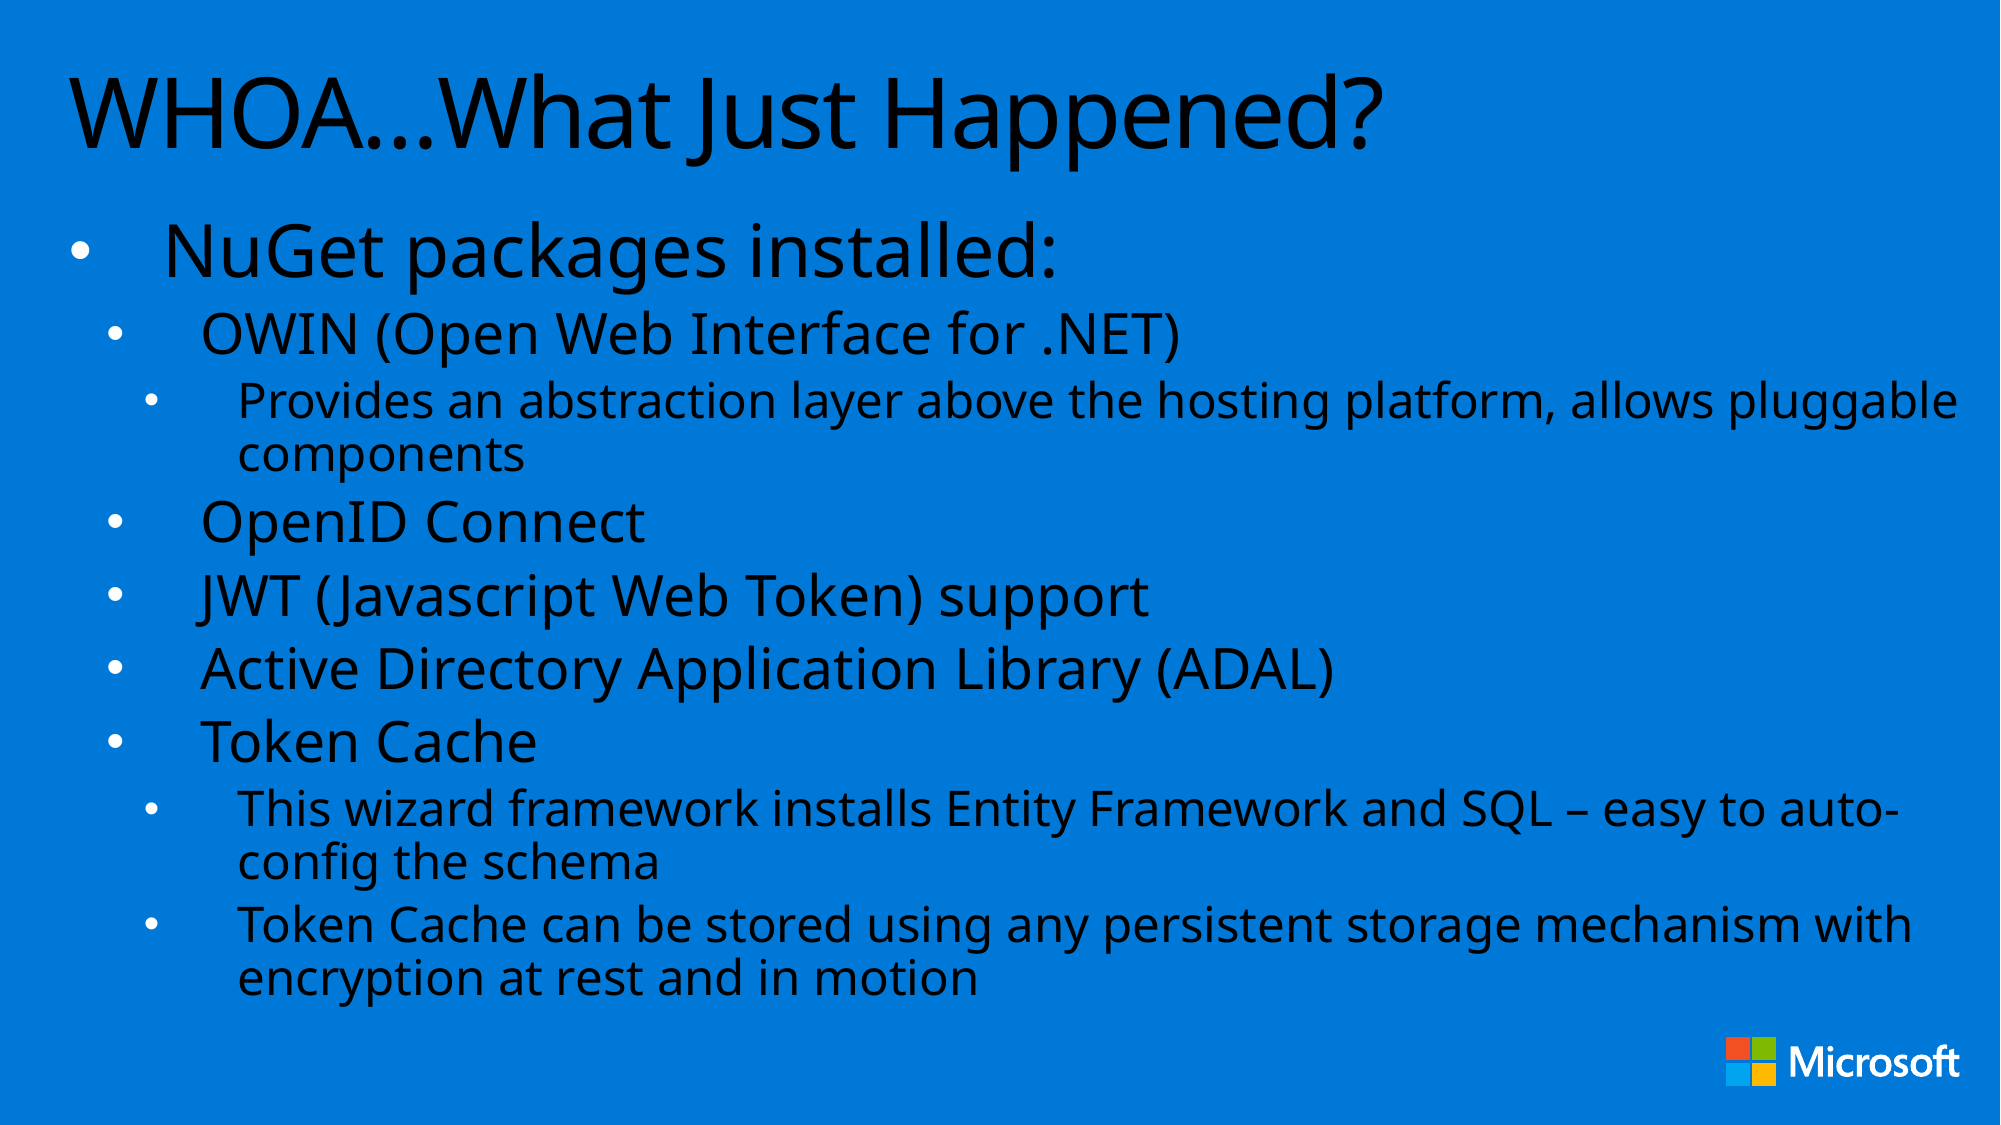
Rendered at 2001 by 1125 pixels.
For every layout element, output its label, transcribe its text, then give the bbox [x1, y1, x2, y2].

title WHOA…What Just Happened? [45, 48, 1996, 198]
list NuGet packages installed: OWIN (Open Web Interface for .NET) Provides an abstraction layer above the hosting platform, allows pluggable components OpenID Connect JWT (Javascript Web Token) support Active Directory Application Library (ADAL) Token Cache This wizard framework installs Entity Framework and SQL – easy to auto-config the schema Token Cache can be stored using any persistent storage mechanism with encryption at rest and in motion [45, 198, 1996, 1124]
